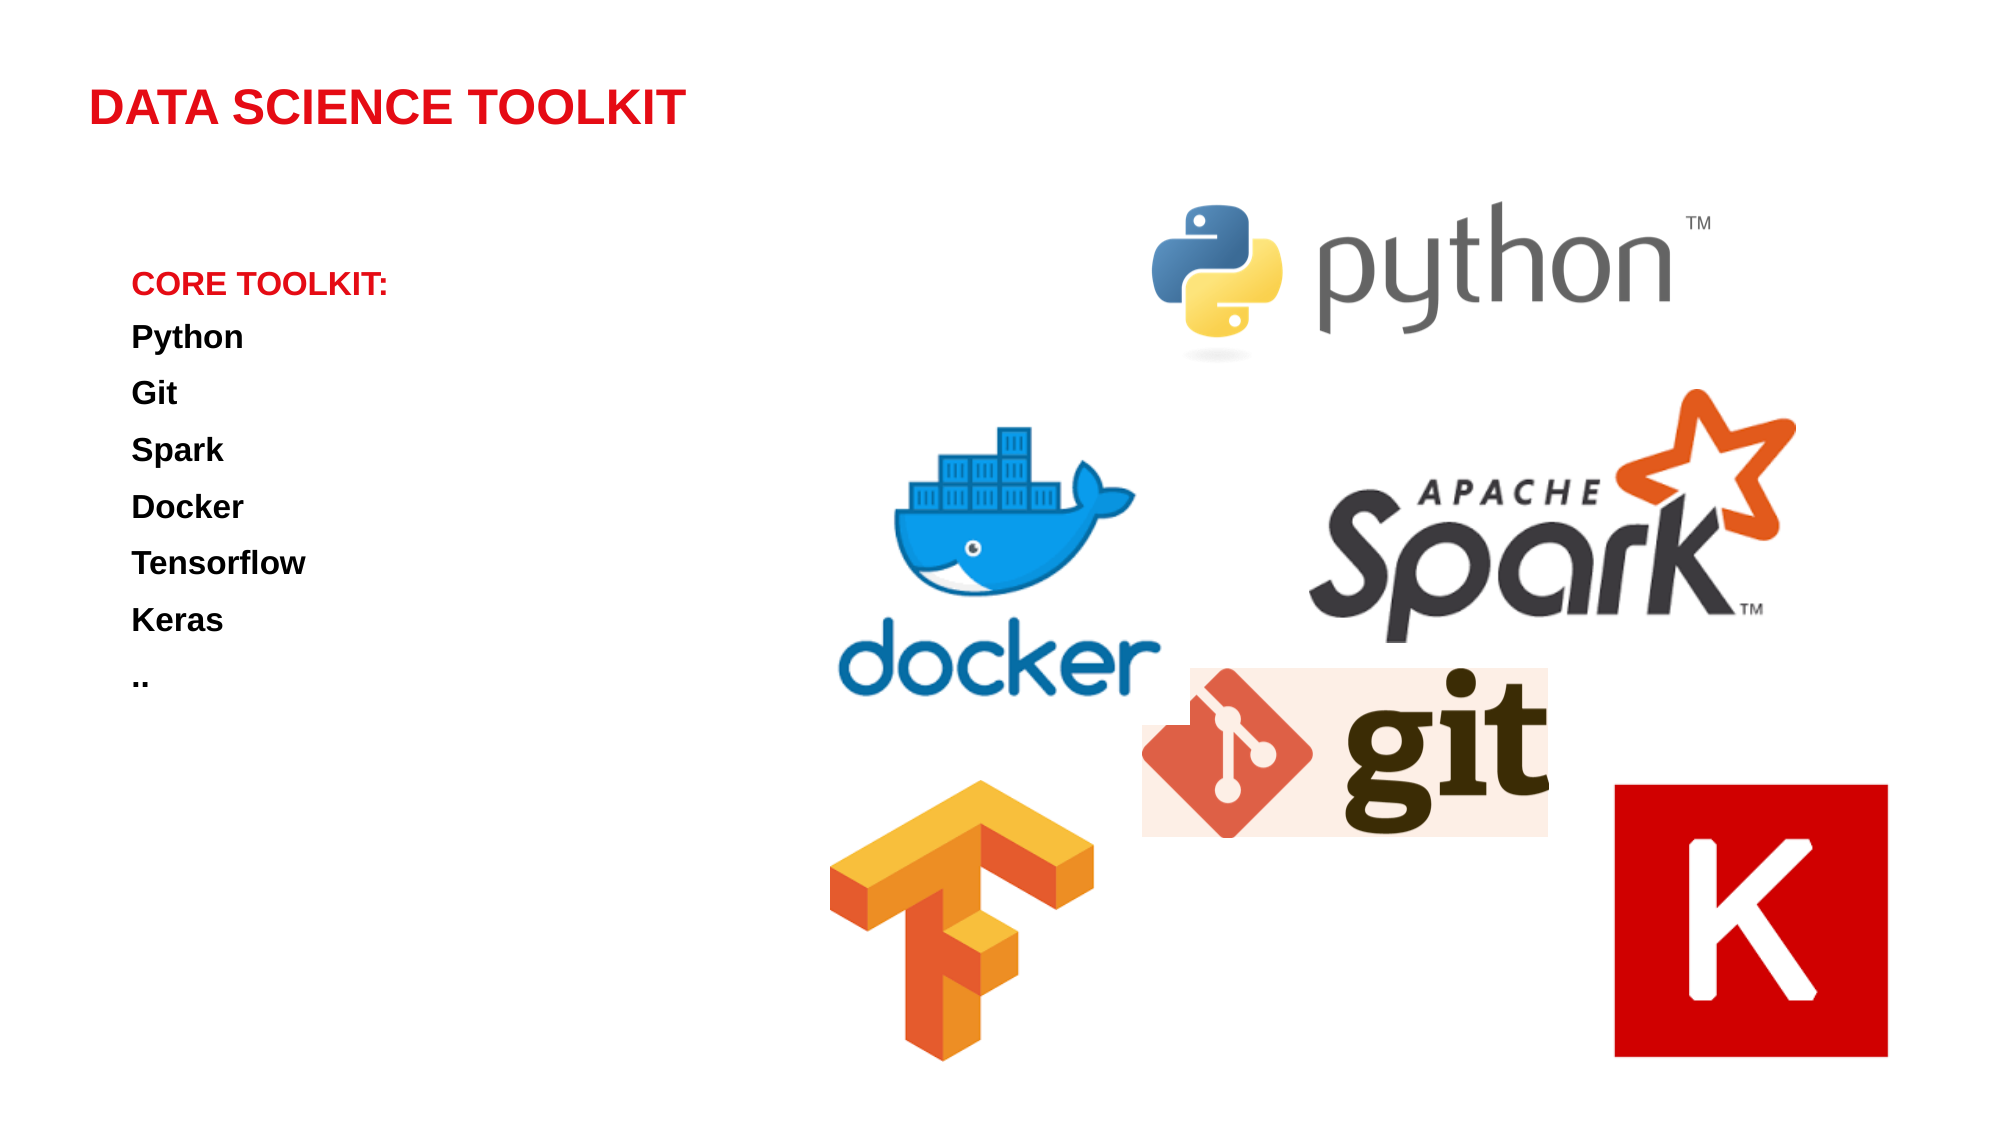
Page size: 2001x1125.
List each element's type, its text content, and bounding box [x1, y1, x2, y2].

picture [810, 399, 1549, 838]
picture [1610, 780, 1893, 1062]
title Data science Toolkit [88, 88, 1911, 183]
picture [1309, 389, 1796, 643]
picture [1143, 197, 1715, 365]
picture [830, 780, 1095, 1062]
text_box Core toolkit: Python Git Spark Docker Tensorflow Keras .. [116, 255, 963, 1087]
